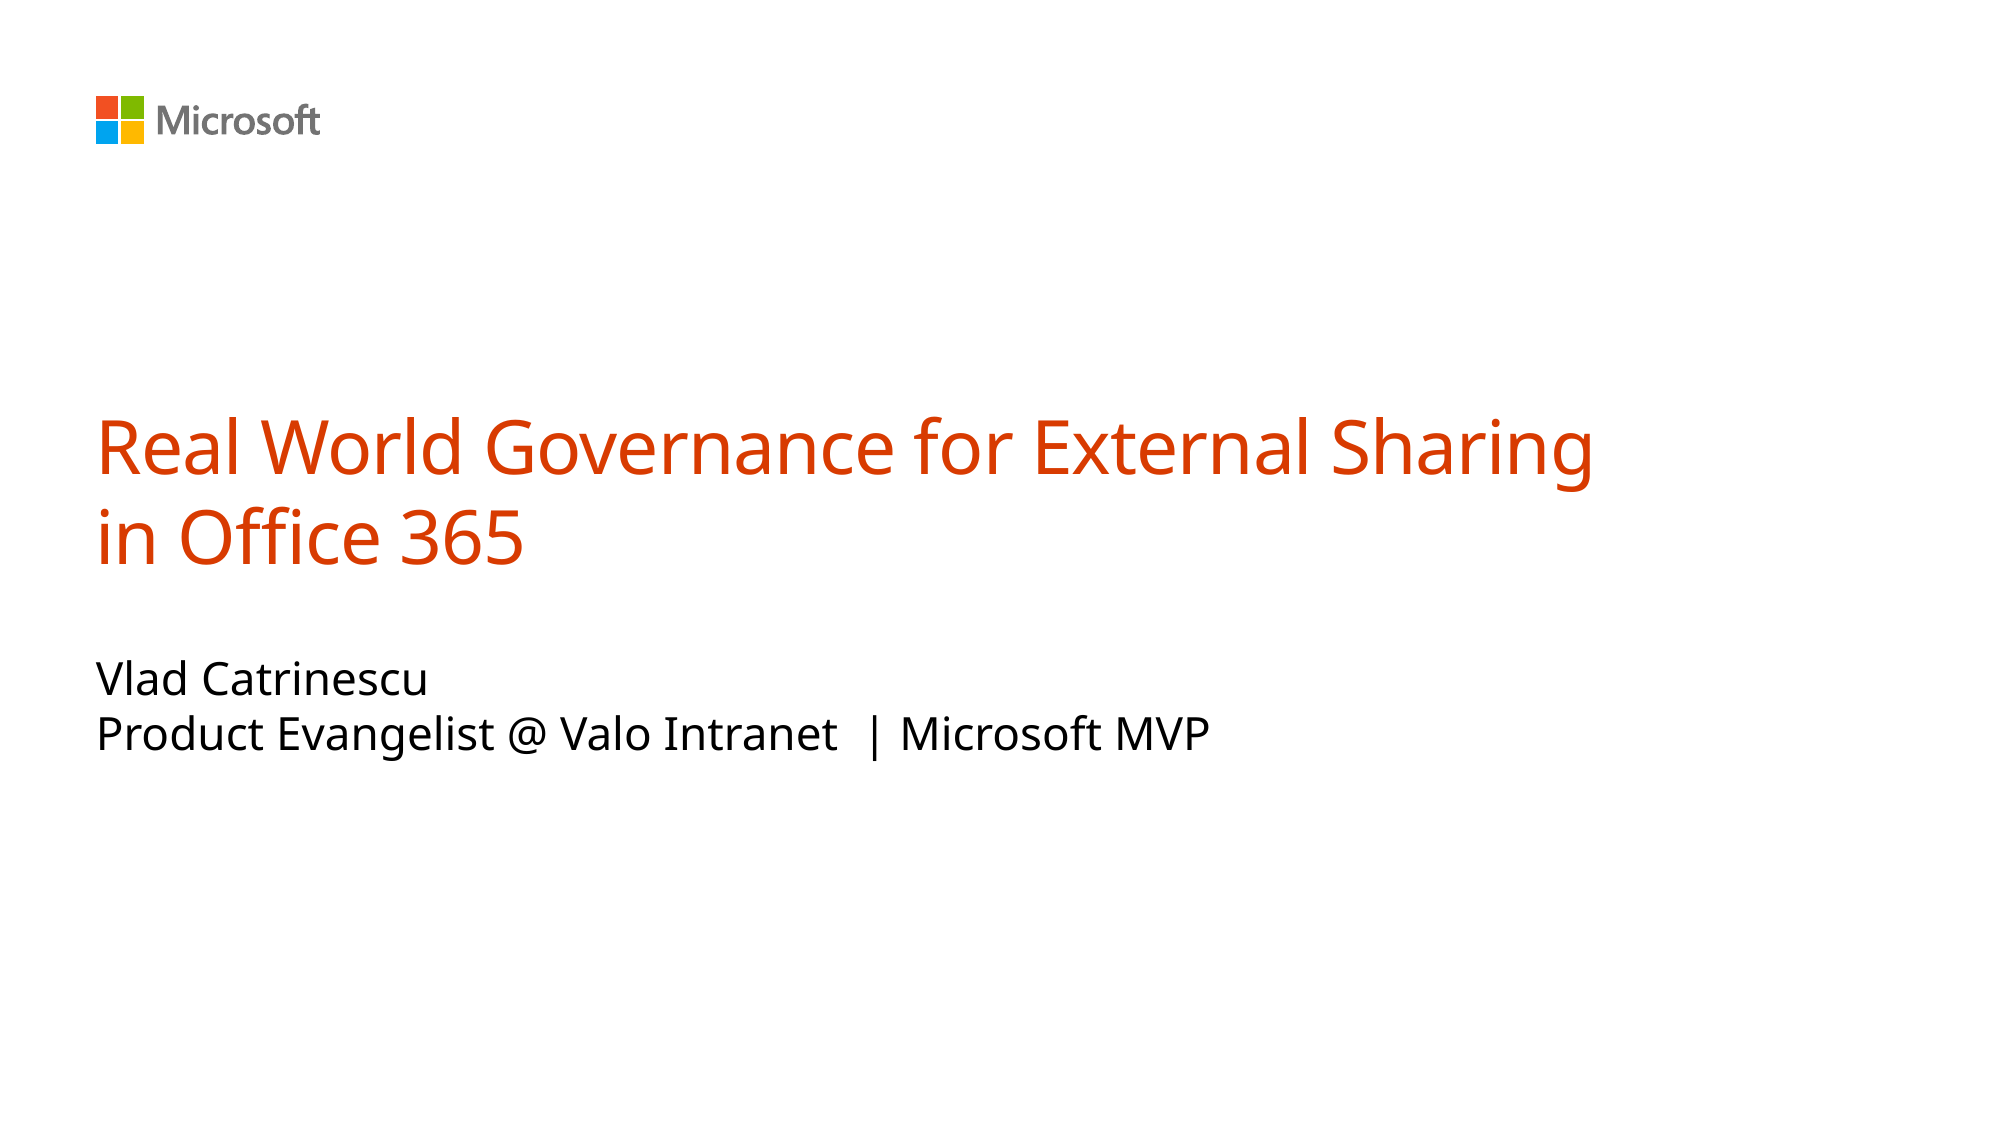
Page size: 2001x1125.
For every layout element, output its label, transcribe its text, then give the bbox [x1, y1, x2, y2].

list Vlad Catrinescu Product Evangelist @ Valo Intranet | Microsoft MVP [95, 650, 1596, 762]
title Real World Governance for External Sharing in Office 365 [95, 397, 1596, 580]
